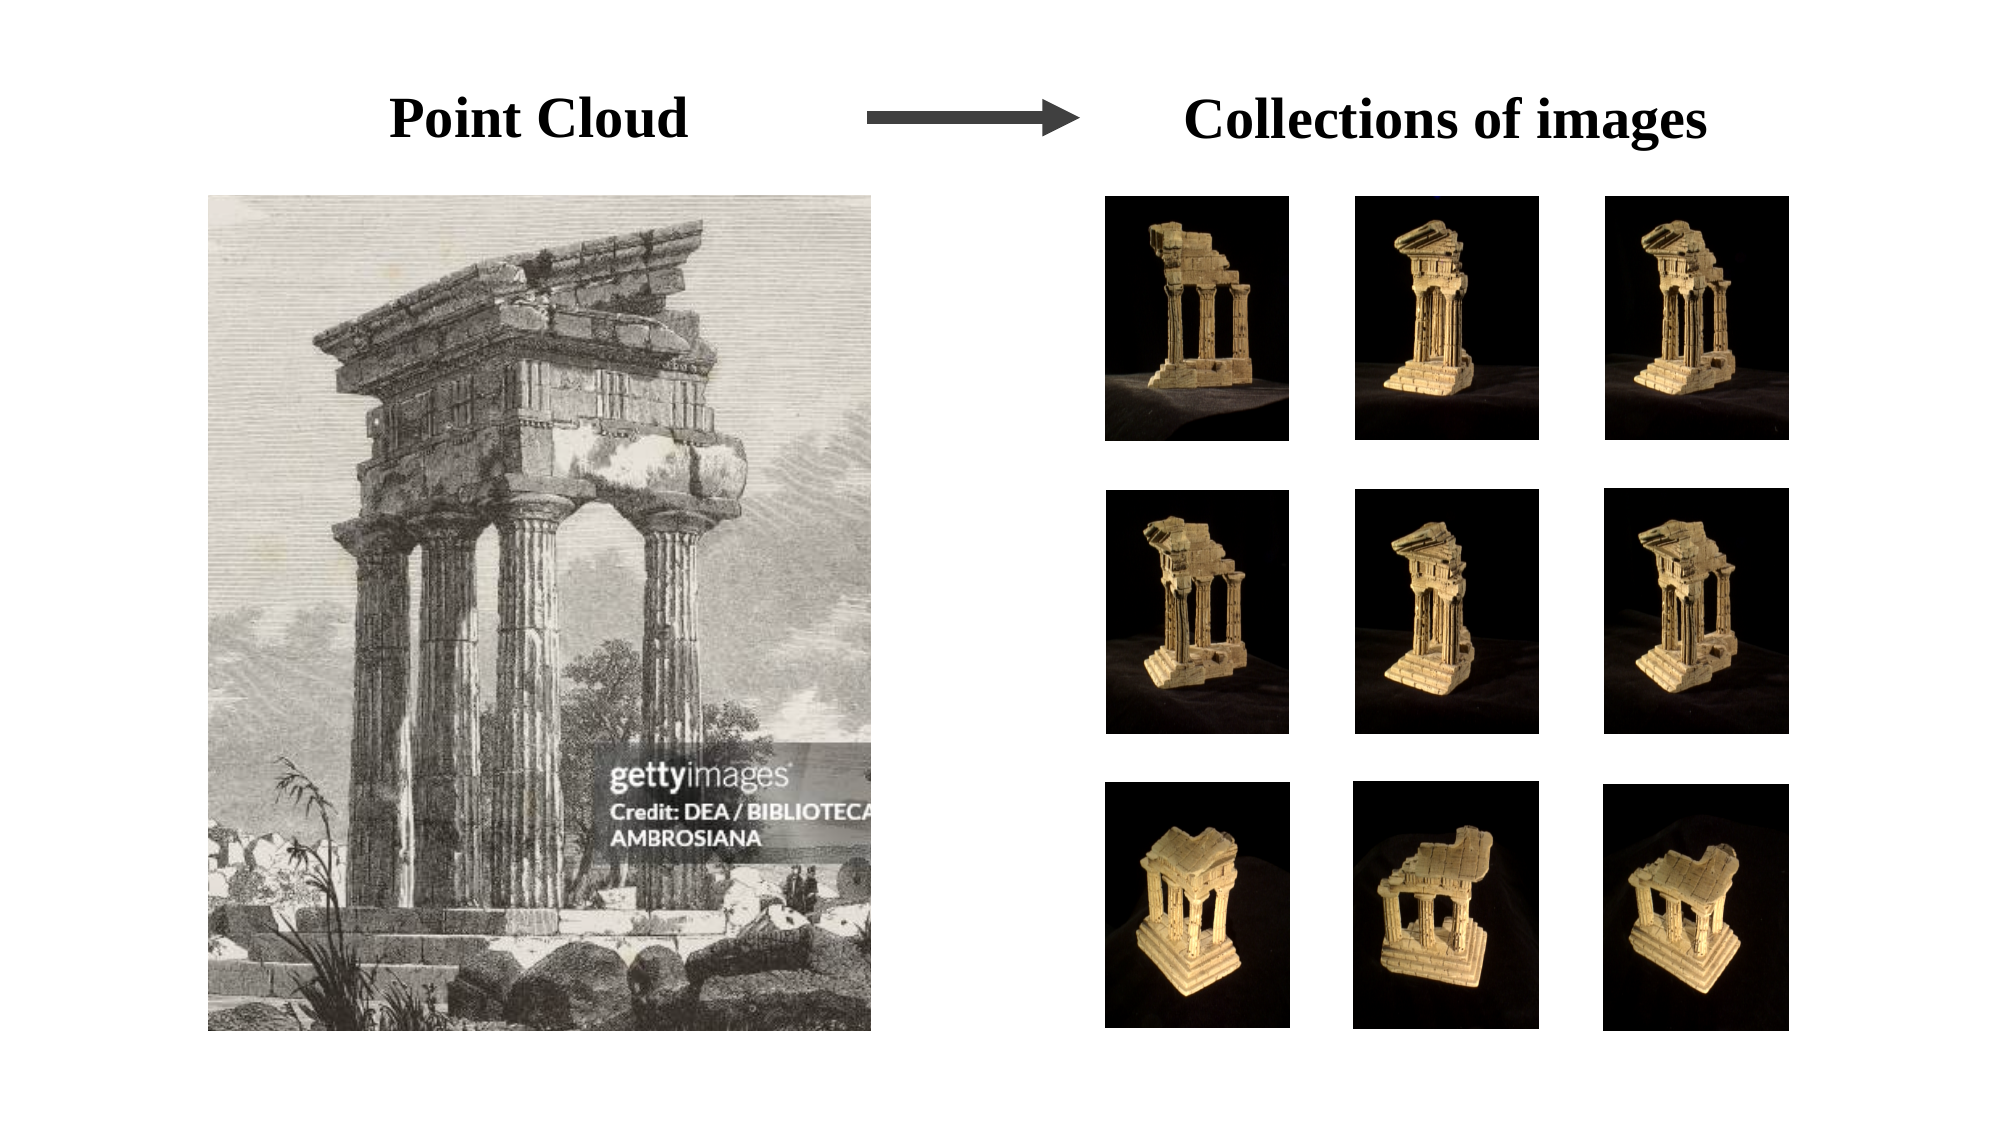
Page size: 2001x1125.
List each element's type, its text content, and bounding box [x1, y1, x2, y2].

text_box Collections of images [986, 73, 1906, 158]
picture [1355, 195, 1540, 441]
picture [1603, 488, 1789, 735]
picture [1105, 195, 1290, 441]
picture [1355, 489, 1540, 734]
picture [1353, 781, 1539, 1029]
picture [207, 195, 871, 1032]
text_box Point Cloud [79, 71, 1000, 157]
picture [1105, 782, 1291, 1029]
picture [1105, 489, 1290, 735]
picture [1604, 195, 1789, 441]
picture [1603, 784, 1789, 1032]
